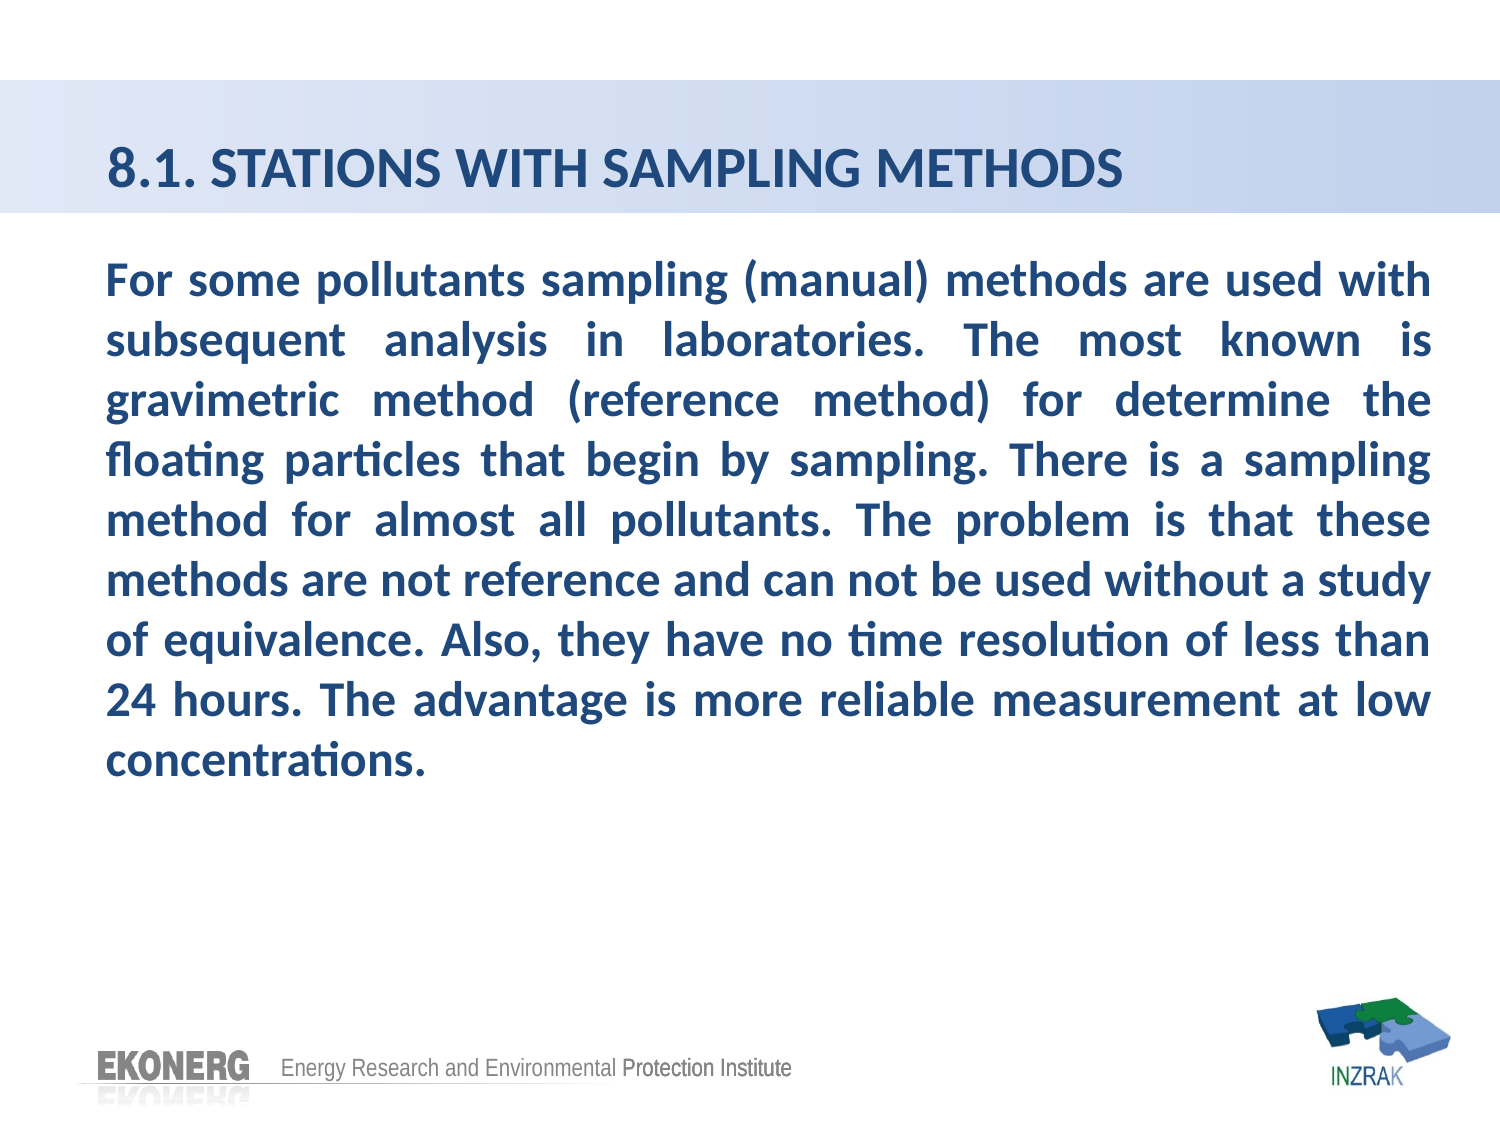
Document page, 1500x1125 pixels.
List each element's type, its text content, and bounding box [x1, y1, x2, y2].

picture [1315, 996, 1451, 1093]
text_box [72, 1043, 812, 1112]
text_box [84, 1026, 837, 1102]
text_box For some pollutants sampling (manual) methods are used with subsequent analysis in laboratories. The most known is gravimetric method (reference method) for determine the floating particles that begin by sampling. There is a sampling method for almost all pollutants. The problem is that these methods are not reference and can not be used without a study of equivalence. Also, they have no time resolution of less than 24 hours. The advantage is more reliable measurement at low concentrations. [90, 239, 1447, 795]
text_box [61, 1038, 812, 1112]
title 8.1. STATIONS WITH SAMPLING METHODS [0, 80, 1500, 213]
